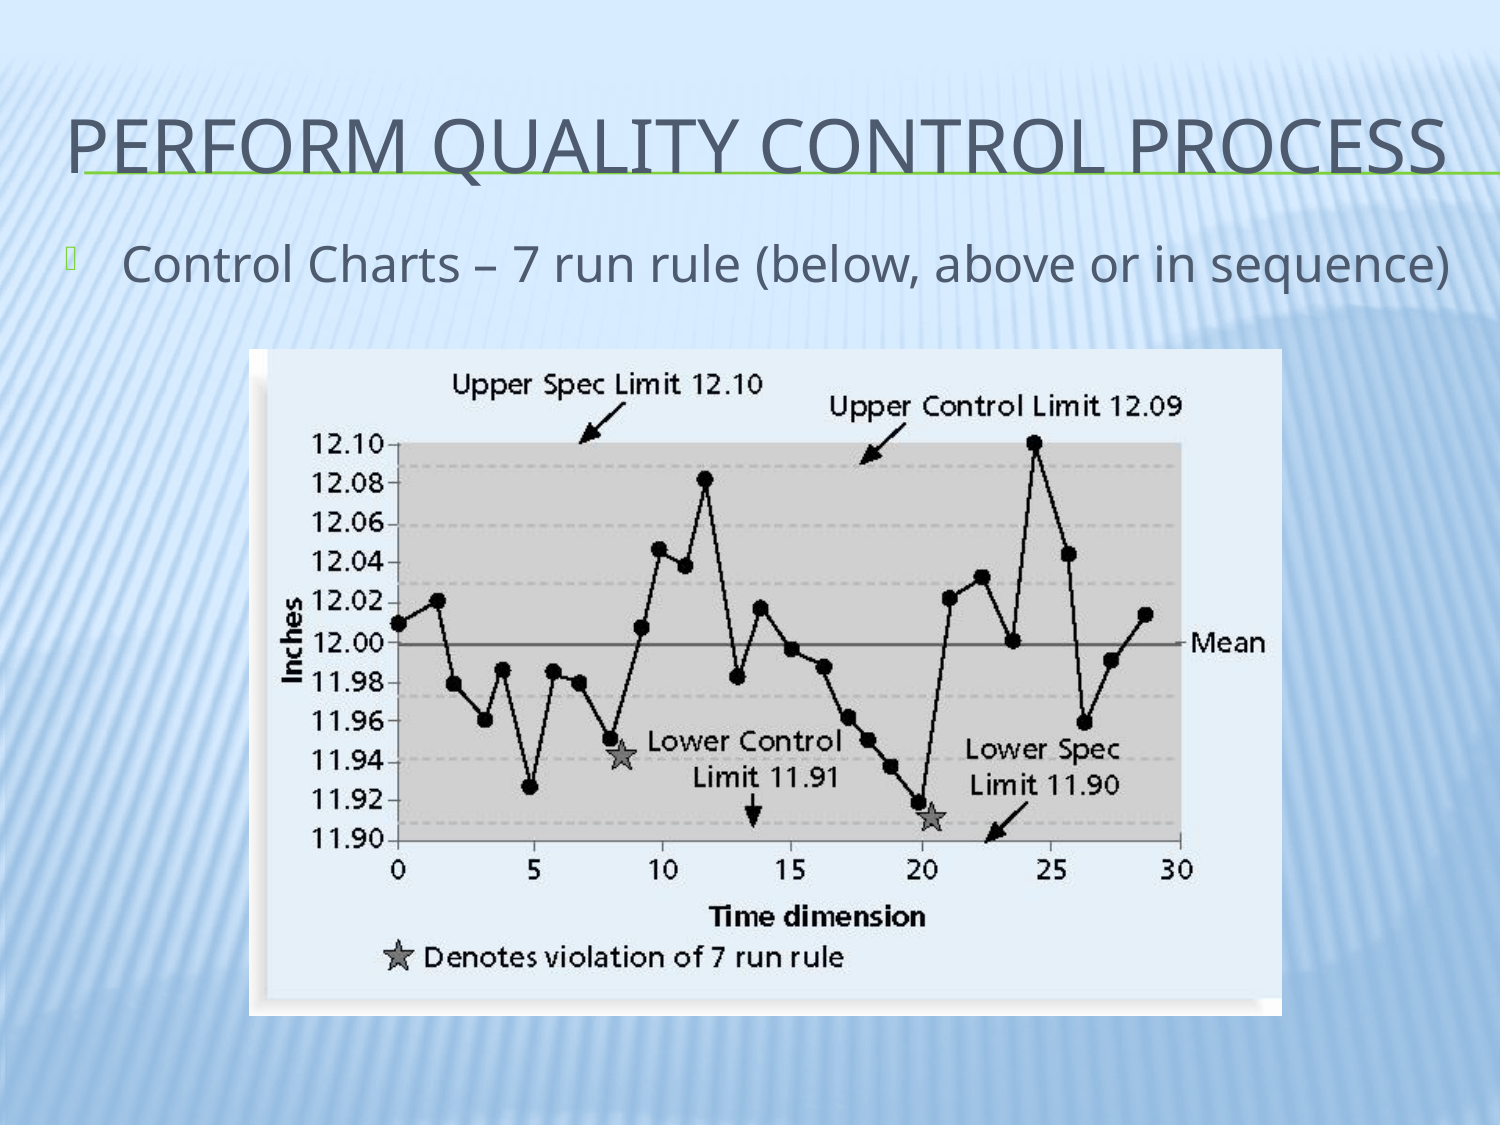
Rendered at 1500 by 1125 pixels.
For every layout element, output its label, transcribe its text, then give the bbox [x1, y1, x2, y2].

list Control Charts – 7 run rule (below, above or in sequence) [50, 224, 1475, 998]
title PERFORM QUALITY control PROCESS [50, 75, 1475, 213]
picture [249, 349, 1282, 1016]
